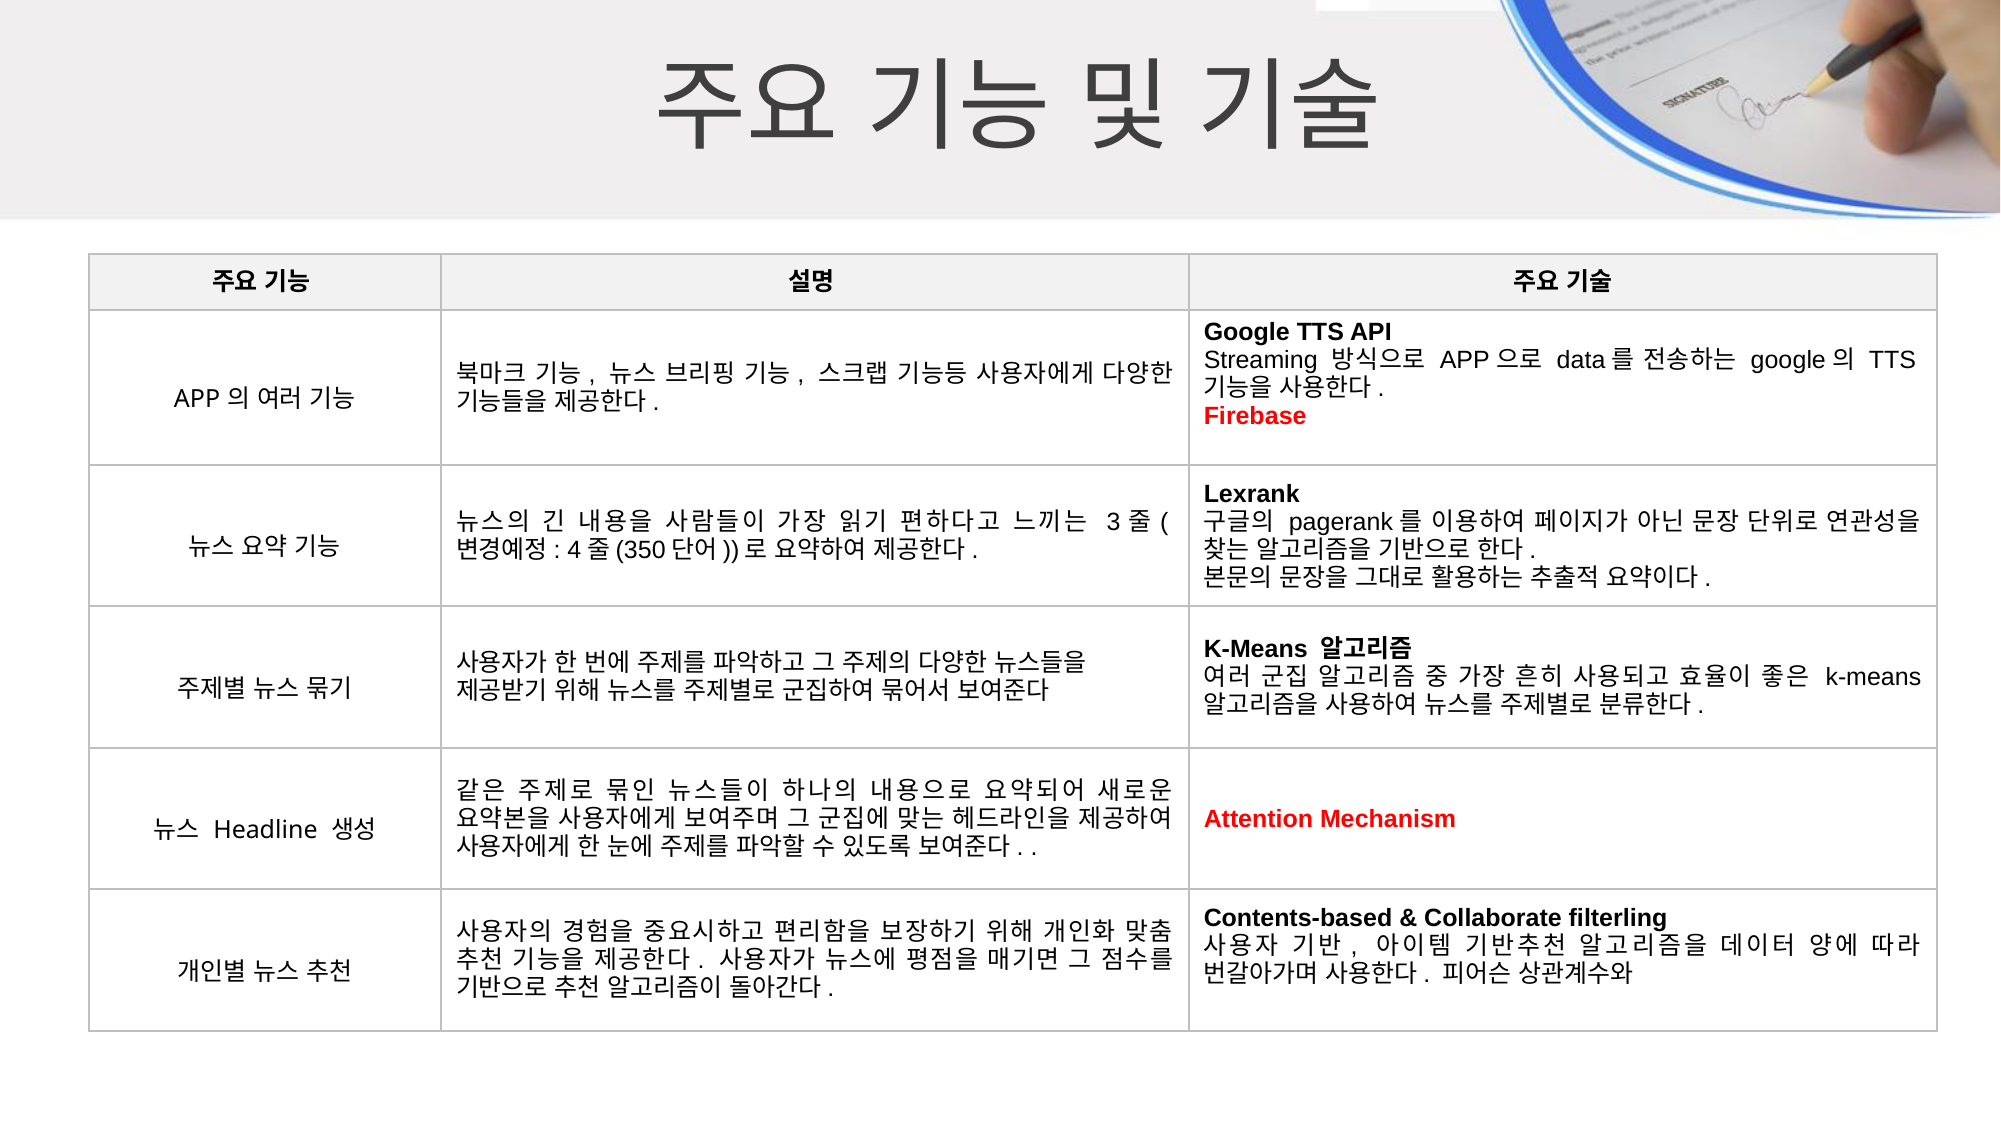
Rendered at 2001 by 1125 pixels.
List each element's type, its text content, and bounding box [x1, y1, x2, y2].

table_cell 주제별 뉴스 묶기 [90, 607, 440, 747]
table_cell 뉴스의 긴 내용을 사람들이 가장 읽기 편하다고 느끼는 3줄(변경예정: 4줄(350단어))로 요약하여 제공한다. [442, 466, 1188, 605]
table_cell 뉴스 요약 기능 [90, 466, 440, 605]
table_cell Attention Mechanism [1190, 749, 1936, 888]
picture [0, 0, 2001, 1125]
table_cell Lexrank 구글의 pagerank를 이용하여 페이지가 아닌 문장 단위로 연관성을 찾는 알고리즘을 기반으로 한다. 본문의 문장을 그대로 활용하는 추출적 요약이다. [1190, 466, 1936, 605]
list 주요 기능 및 기술 [0, 38, 2000, 165]
table_header 주요 기능 [90, 255, 440, 309]
table_cell APP의 여러 기능 [90, 311, 440, 464]
table_header 주요 기술 [1190, 255, 1936, 309]
table_cell 개인별 뉴스 추천 [90, 890, 440, 1030]
table_cell 북마크 기능, 뉴스 브리핑 기능, 스크랩 기능등 사용자에게 다양한 기능들을 제공한다. [442, 311, 1188, 464]
table_cell K-Means 알고리즘 여러 군집 알고리즘 중 가장 흔히 사용되고 효율이 좋은 k-means 알고리즘을 사용하여 뉴스를 주제별로 분류한다. [1190, 607, 1936, 747]
table_cell Google TTS API Streaming 방식으로 APP으로 data를 전송하는 google의 TTS기능을 사용한다. Firebase [1190, 311, 1936, 464]
table_cell 사용자의 경험을 중요시하고 편리함을 보장하기 위해 개인화 맞춤 추천 기능을 제공한다. 사용자가 뉴스에 평점을 매기면 그 점수를 기반으로 추천 알고리즘이 돌아간다. [442, 890, 1188, 1030]
table_cell 같은 주제로 묶인 뉴스들이 하나의 내용으로 요약되어 새로운 요약본을 사용자에게 보여주며 그 군집에 맞는 헤드라인을 제공하여 사용자에게 한 눈에 주제를 파악할 수 있도록 보여준다. . [442, 749, 1188, 888]
table_cell Contents-based & Collaborate filterling 사용자 기반, 아이템 기반추천 알고리즘을 데이터 양에 따라 번갈아가며 사용한다. 피어슨 상관계수와 [1190, 890, 1936, 1030]
table_header 설명 [442, 255, 1188, 309]
table_cell 사용자가 한 번에 주제를 파악하고 그 주제의 다양한 뉴스들을 제공받기 위해 뉴스를 주제별로 군집하여 묶어서 보여준다 [442, 607, 1188, 747]
table_cell 뉴스 Headline 생성 [90, 749, 440, 888]
